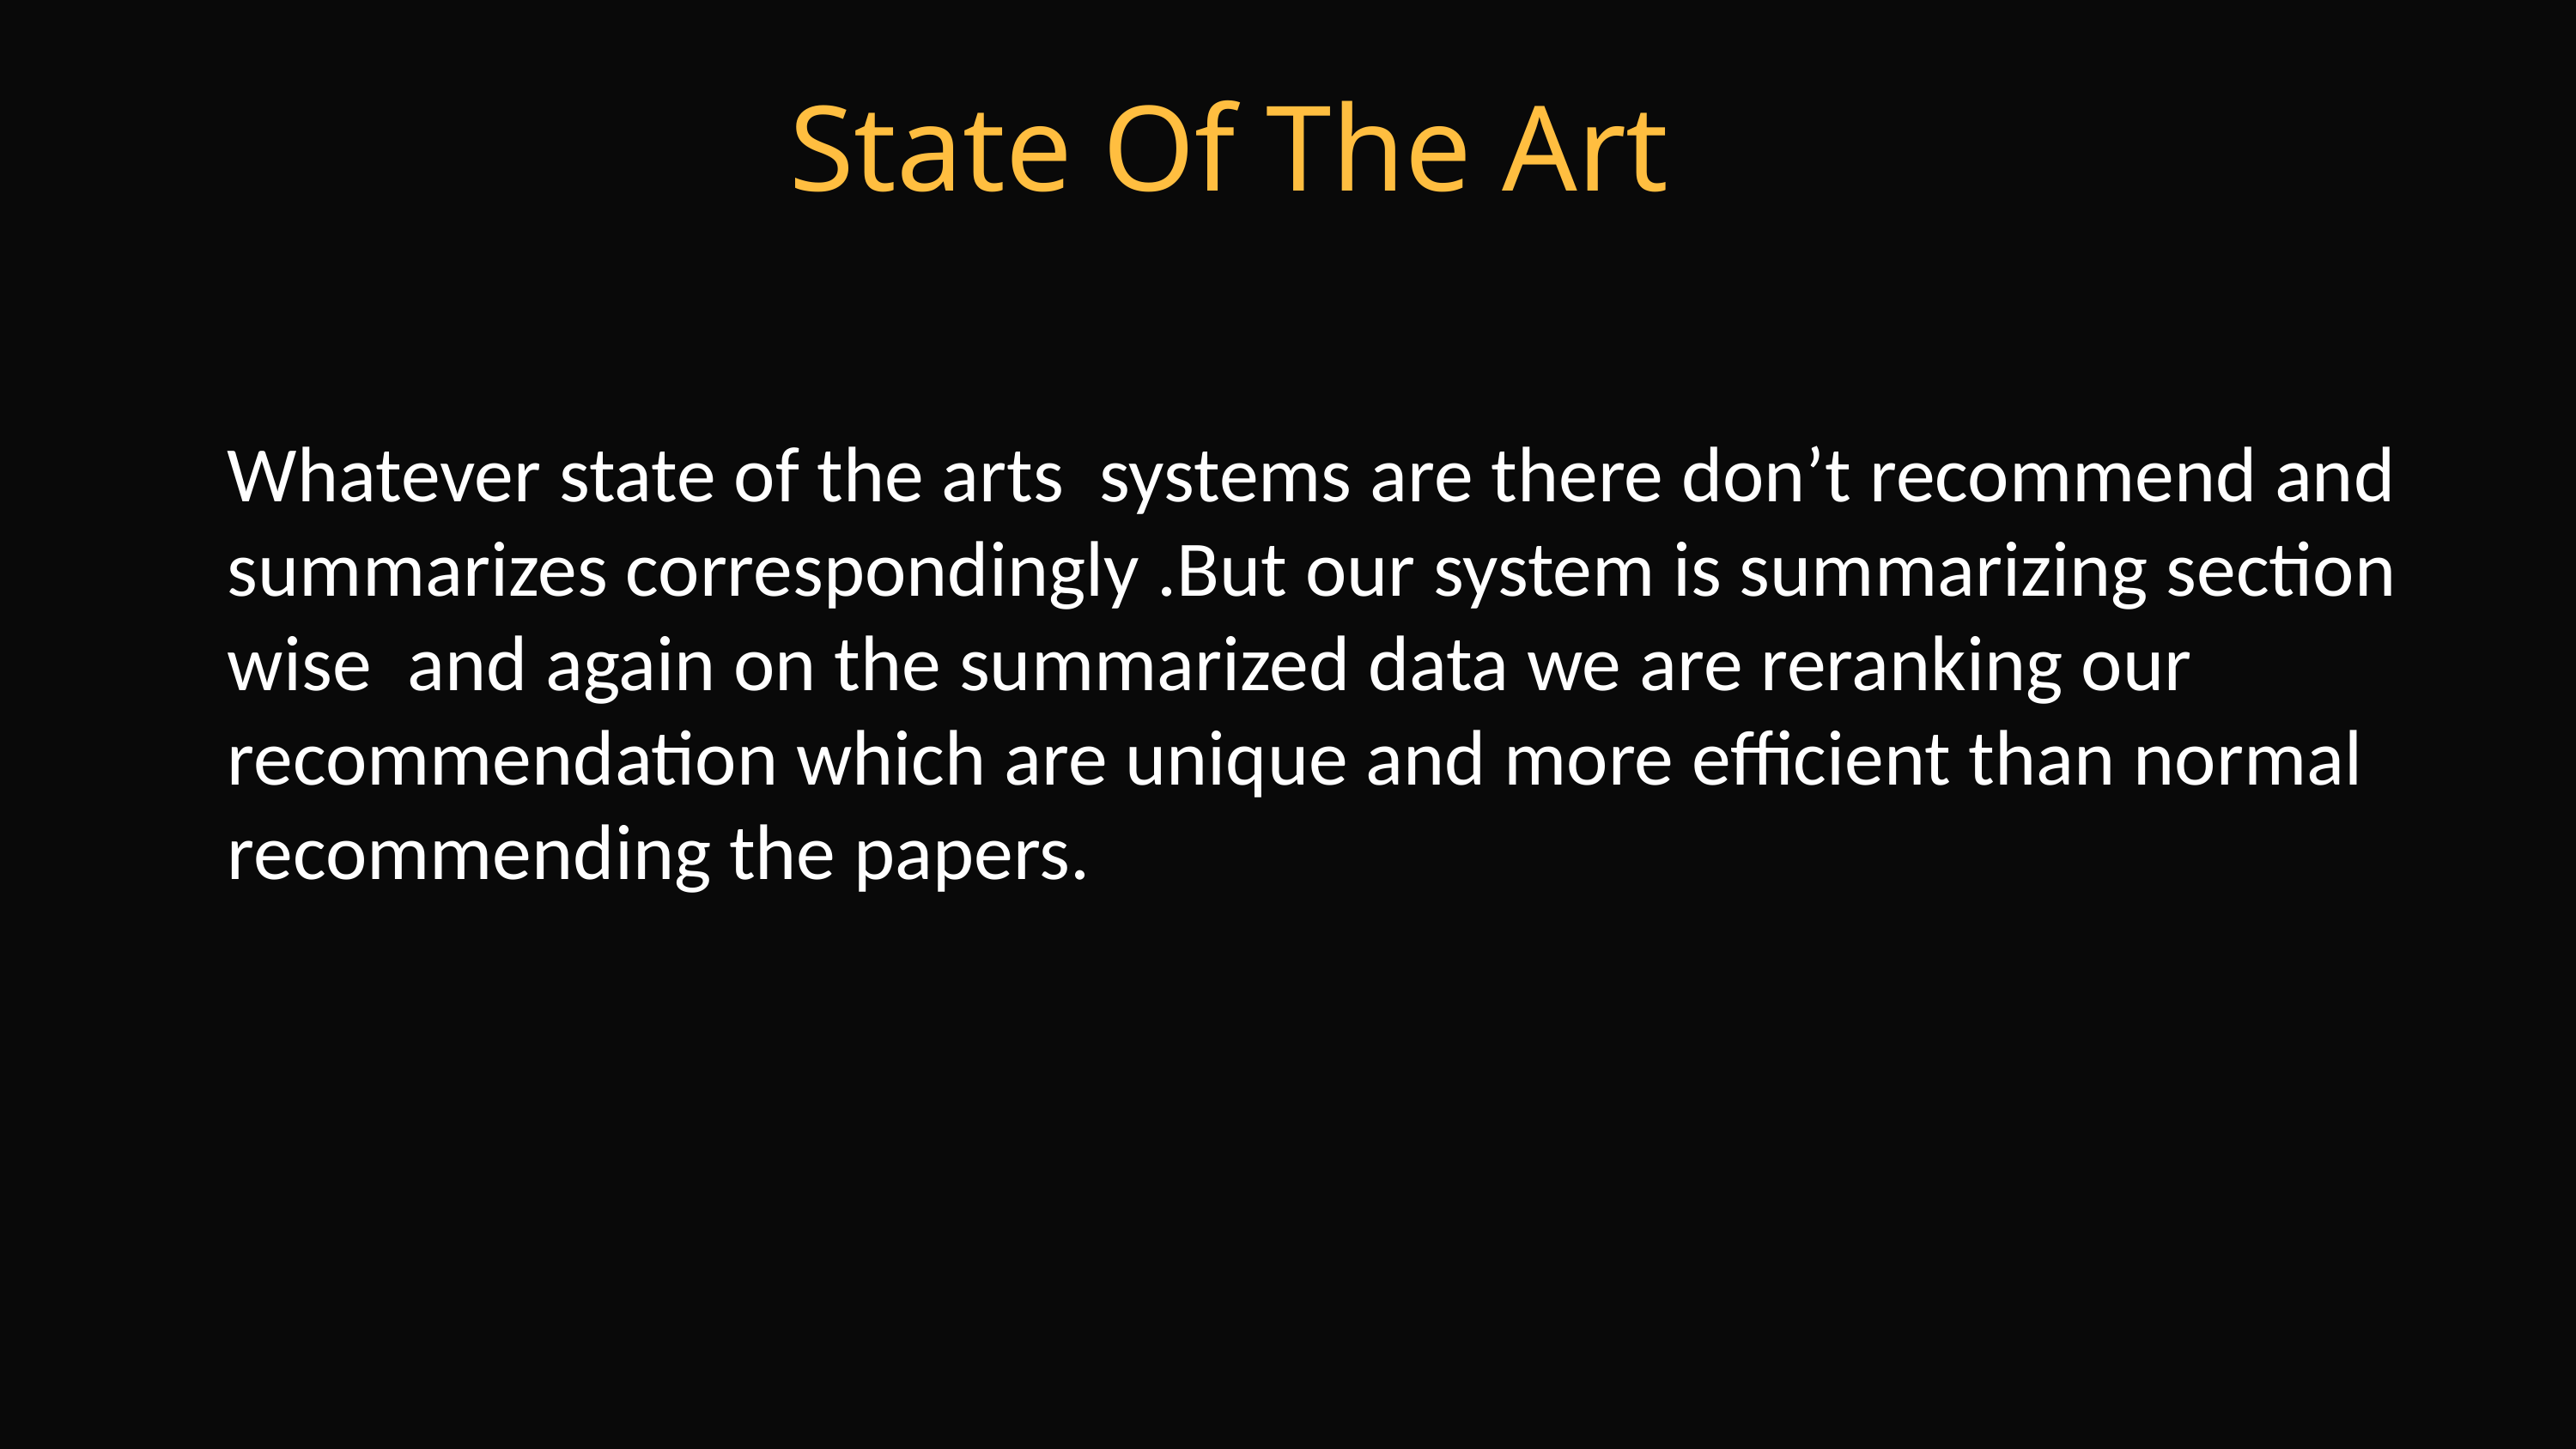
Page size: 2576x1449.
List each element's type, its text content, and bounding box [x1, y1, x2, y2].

text_box State Of The Art [139, 0, 2351, 215]
text_box Whatever state of the arts systems are there don’t recommend and summarizes correspondingly .But our system is summarizing section wise and again on the summarized data we are reranking our recommendation which are unique and more efficient than normal recommending the papers. [214, 416, 2458, 901]
